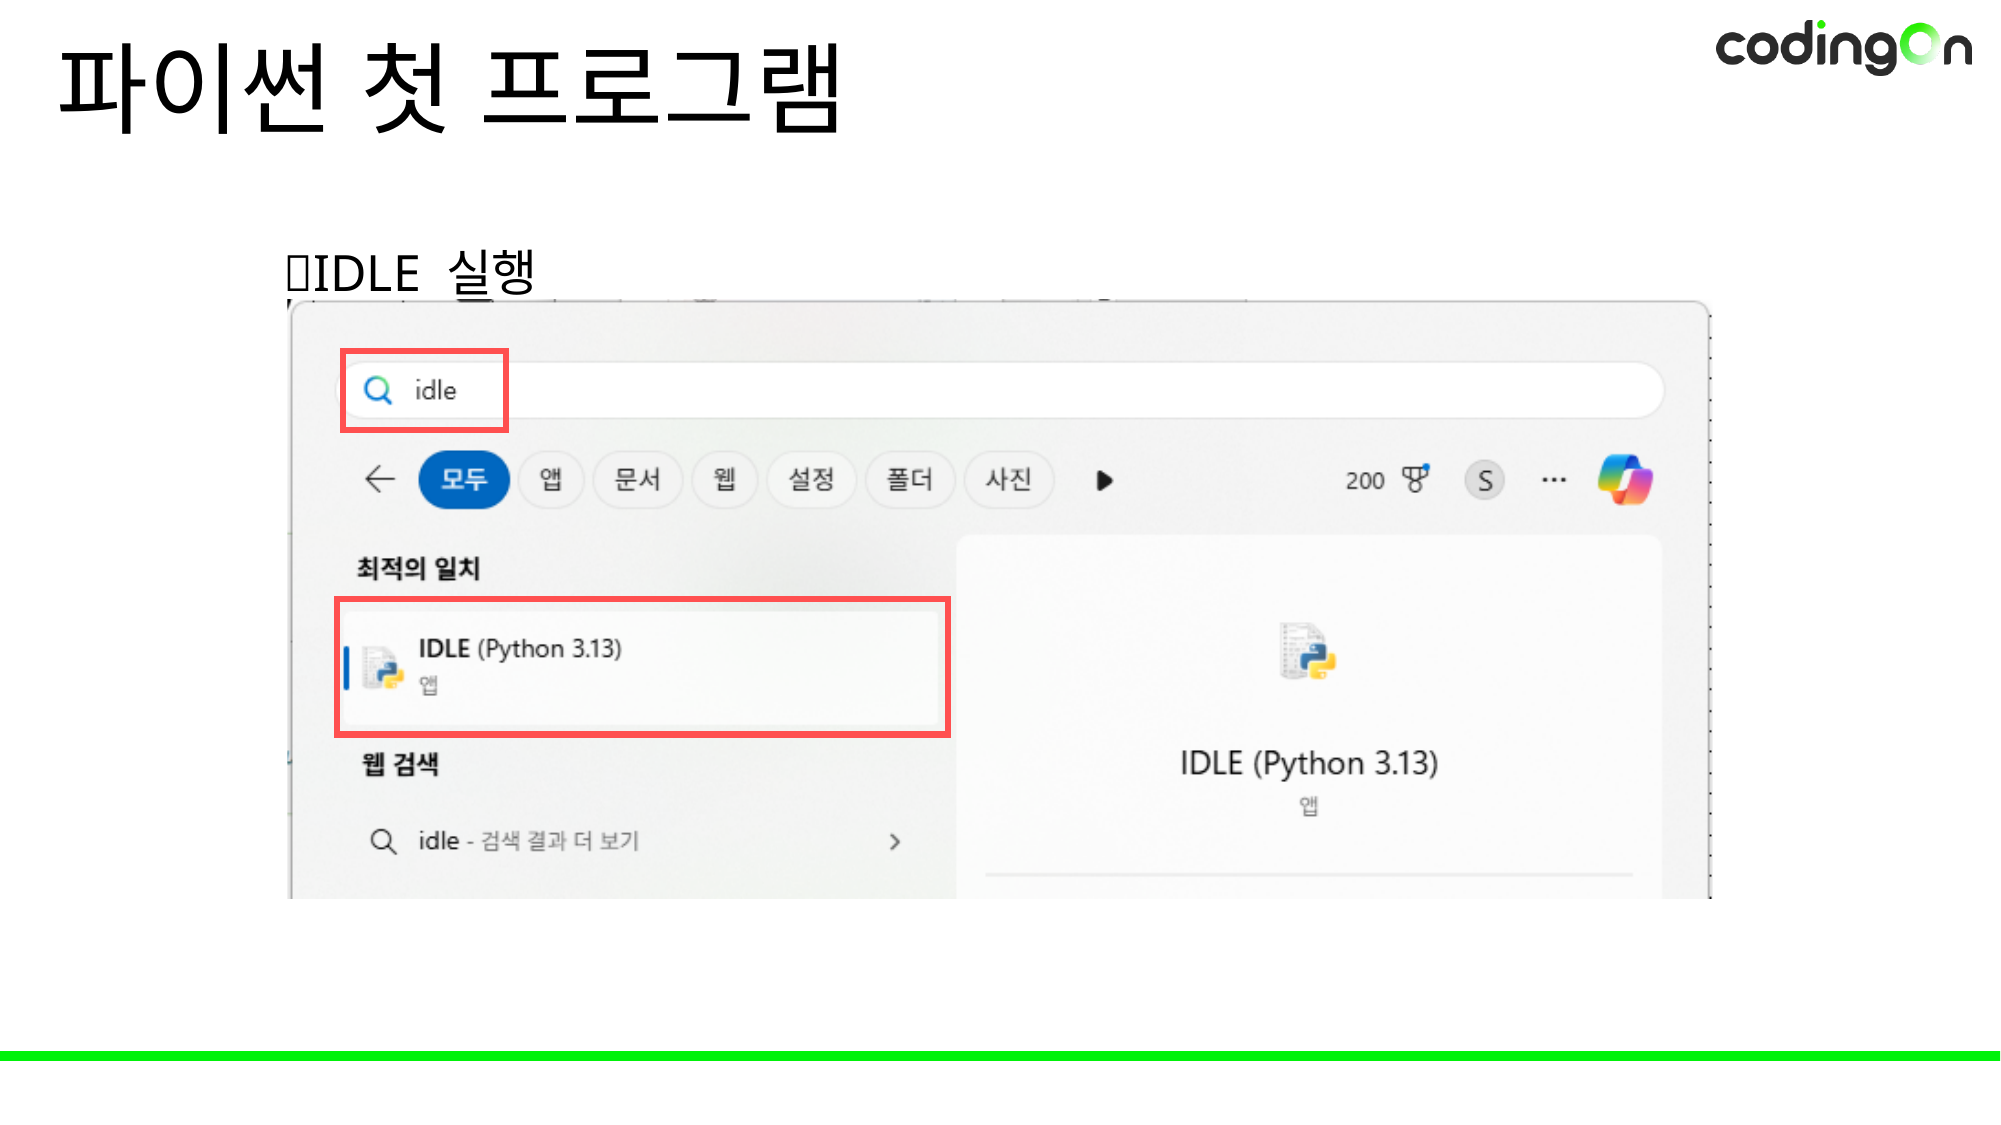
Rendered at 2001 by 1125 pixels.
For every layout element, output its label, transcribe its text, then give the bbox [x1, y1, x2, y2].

picture [1767, 20, 1972, 76]
text_box ✅IDLE 실행 [268, 204, 1321, 310]
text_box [287, 299, 1713, 900]
title 파이썬 첫 프로그램 [41, 0, 1767, 188]
